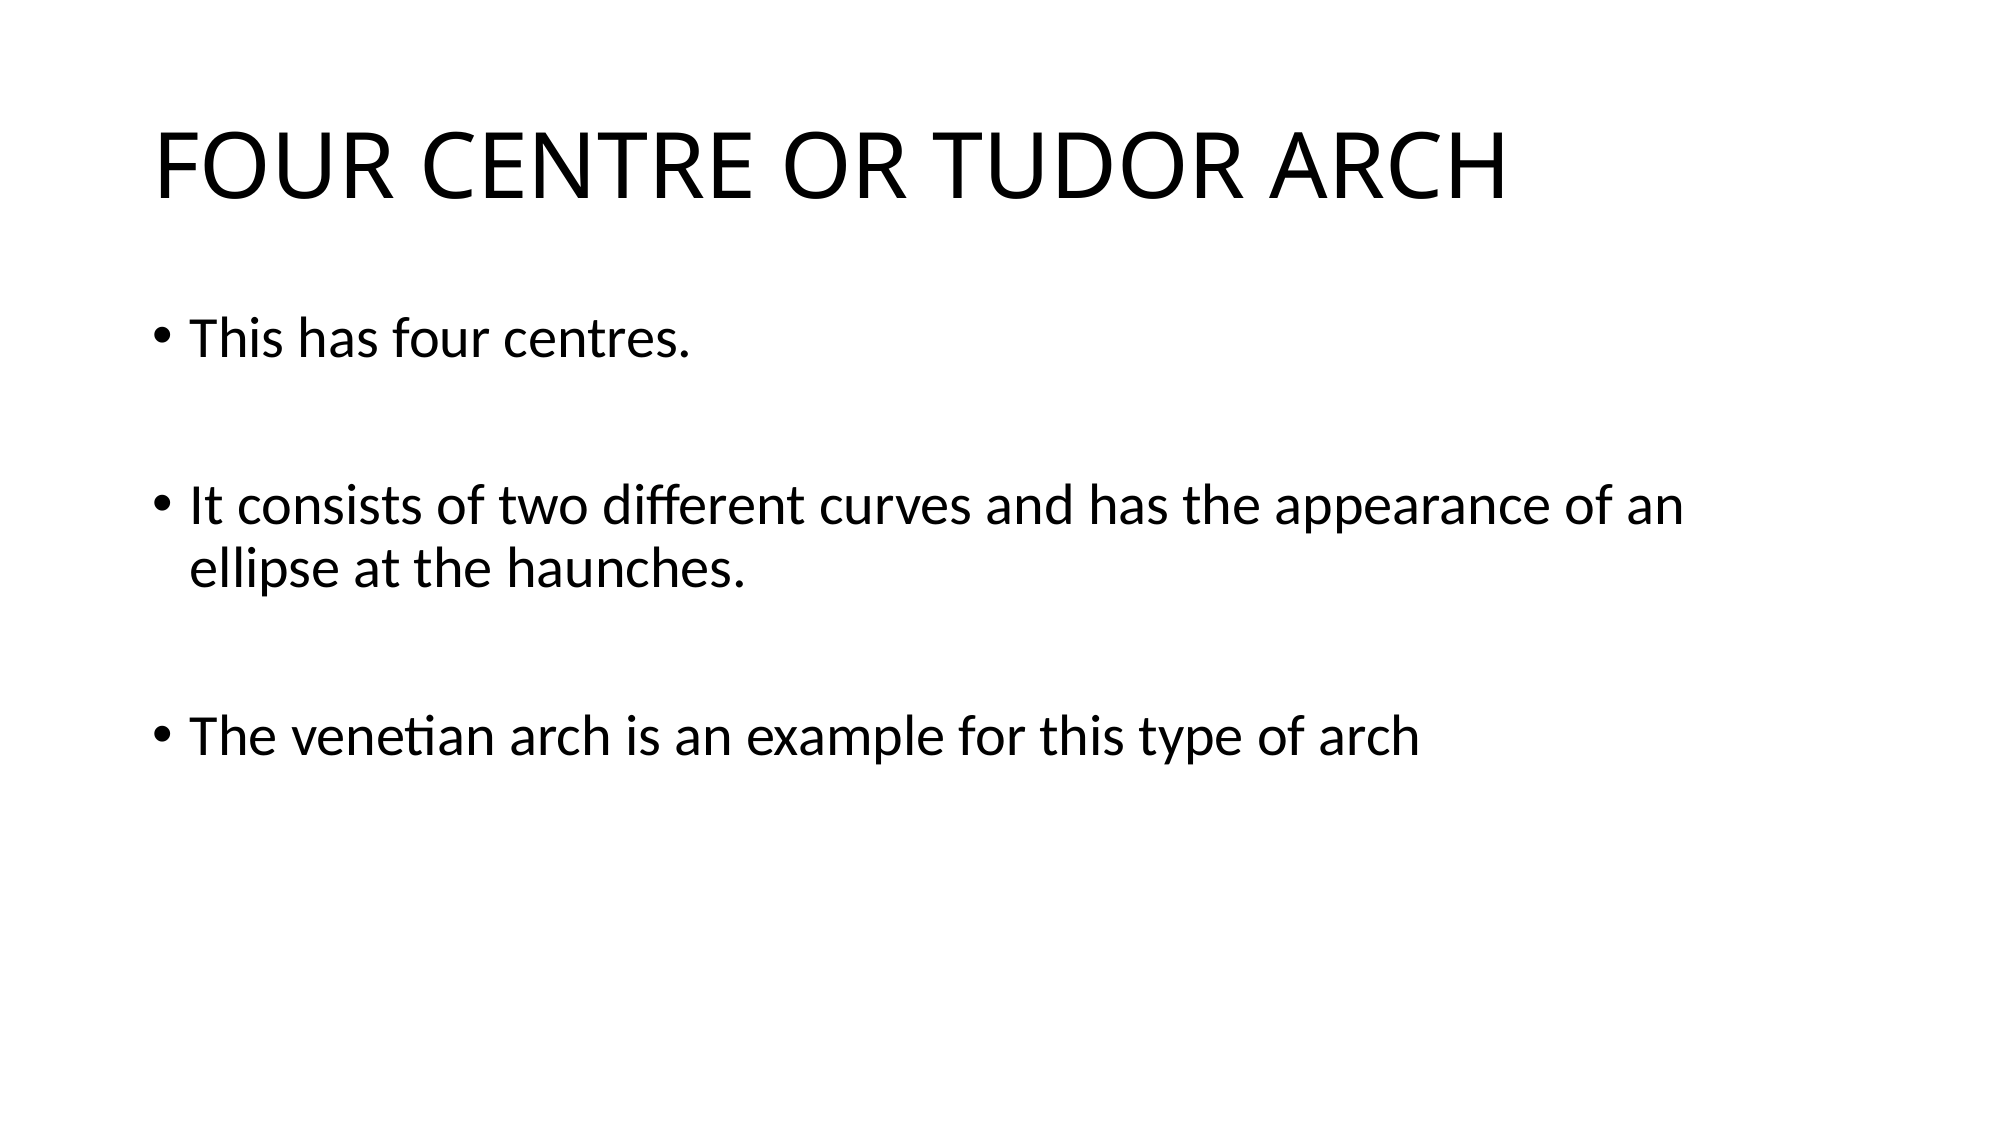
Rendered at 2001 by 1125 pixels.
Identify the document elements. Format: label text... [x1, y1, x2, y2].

list This has four centres. It consists of two different curves and has the appearance of an ellipse at the haunches. The venetian arch is an example for this type of arch [137, 299, 1863, 1014]
title FOUR CENTRE OR TUDOR ARCH [137, 59, 1863, 278]
